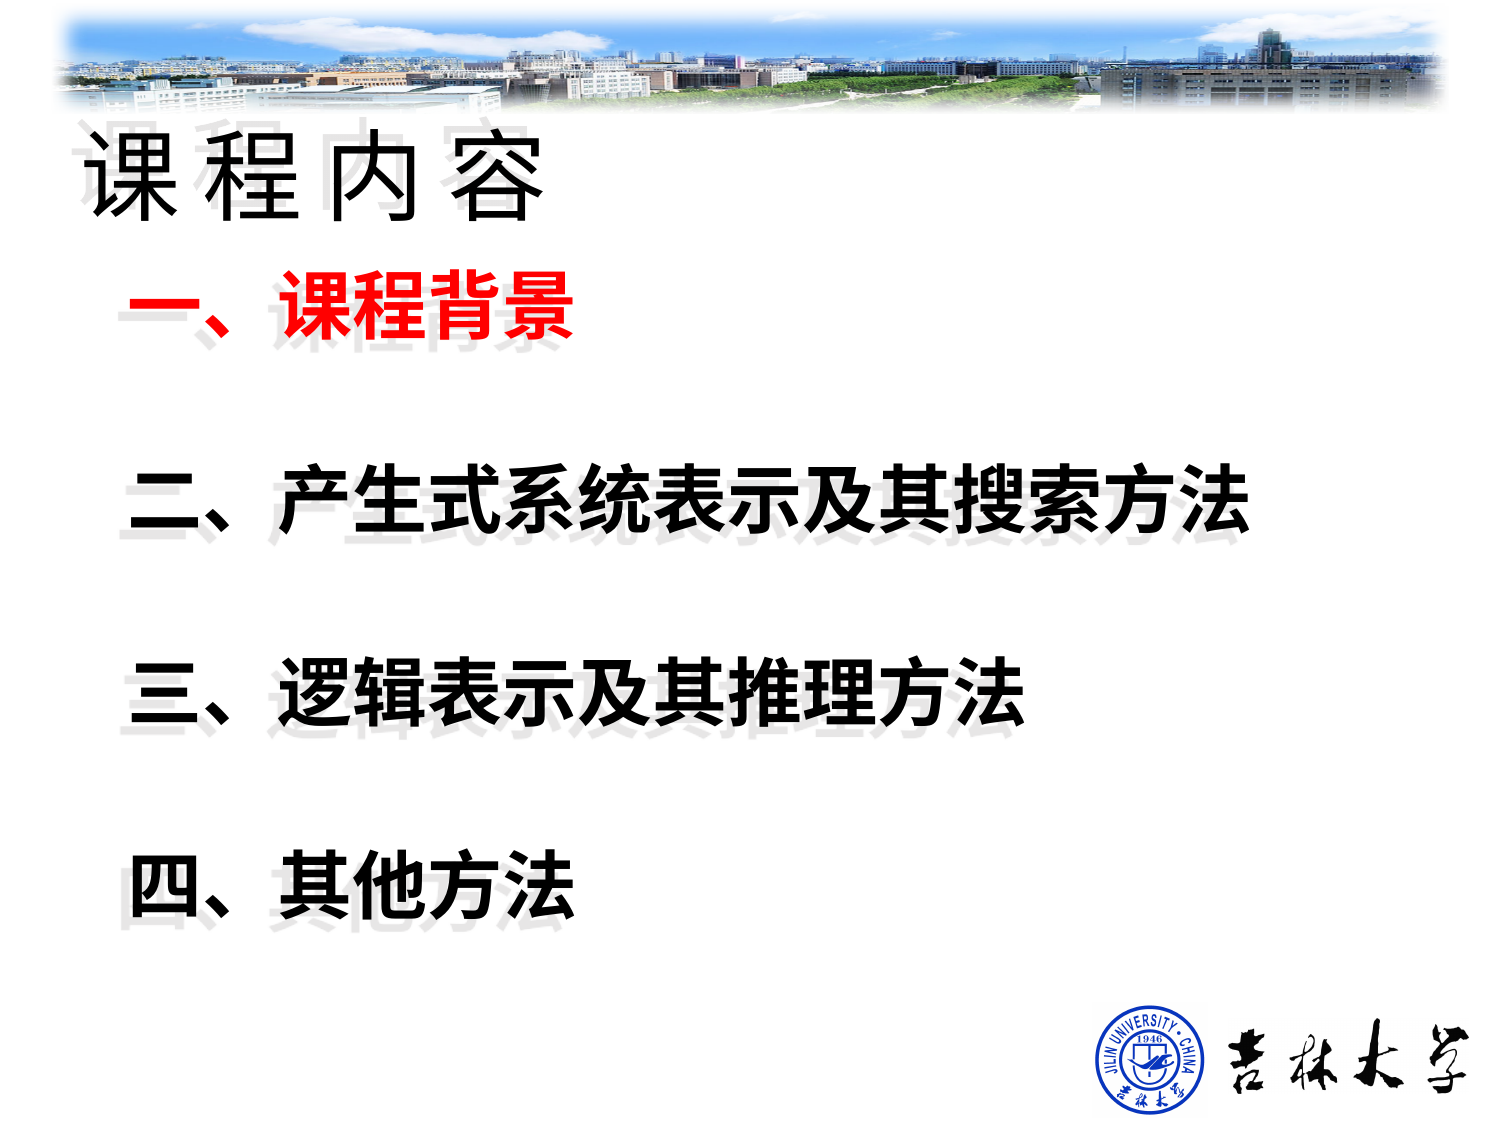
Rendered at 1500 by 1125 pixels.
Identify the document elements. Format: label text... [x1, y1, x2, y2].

picture [80, 34, 1421, 85]
picture [1228, 1018, 1469, 1094]
list 一、课程背景 二、产生式系统表示及其搜索方法 三、逻辑表示及其推理方法 四、其他方法 [112, 261, 1388, 1018]
title 课 程 内 容 [64, 107, 585, 256]
picture [1092, 1031, 1208, 1118]
